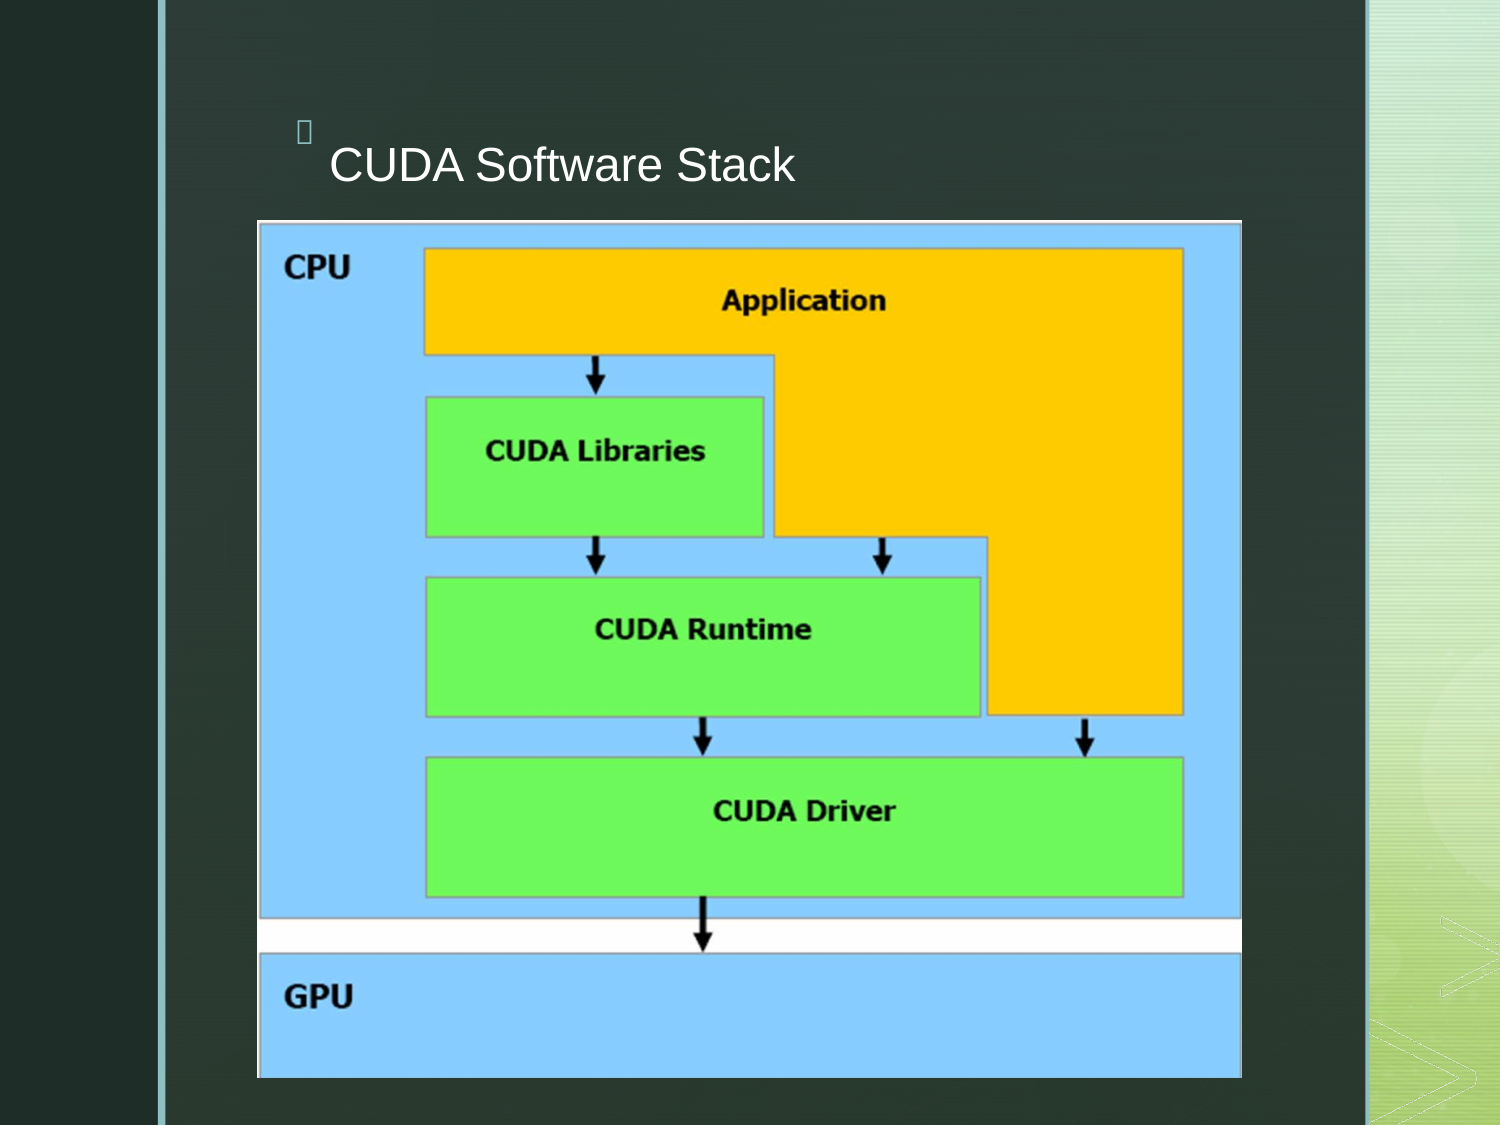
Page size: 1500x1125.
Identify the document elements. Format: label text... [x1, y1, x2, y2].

picture [257, 220, 1243, 1078]
picture [1370, 0, 1500, 1125]
title CUDA Software Stack [321, 132, 1287, 310]
